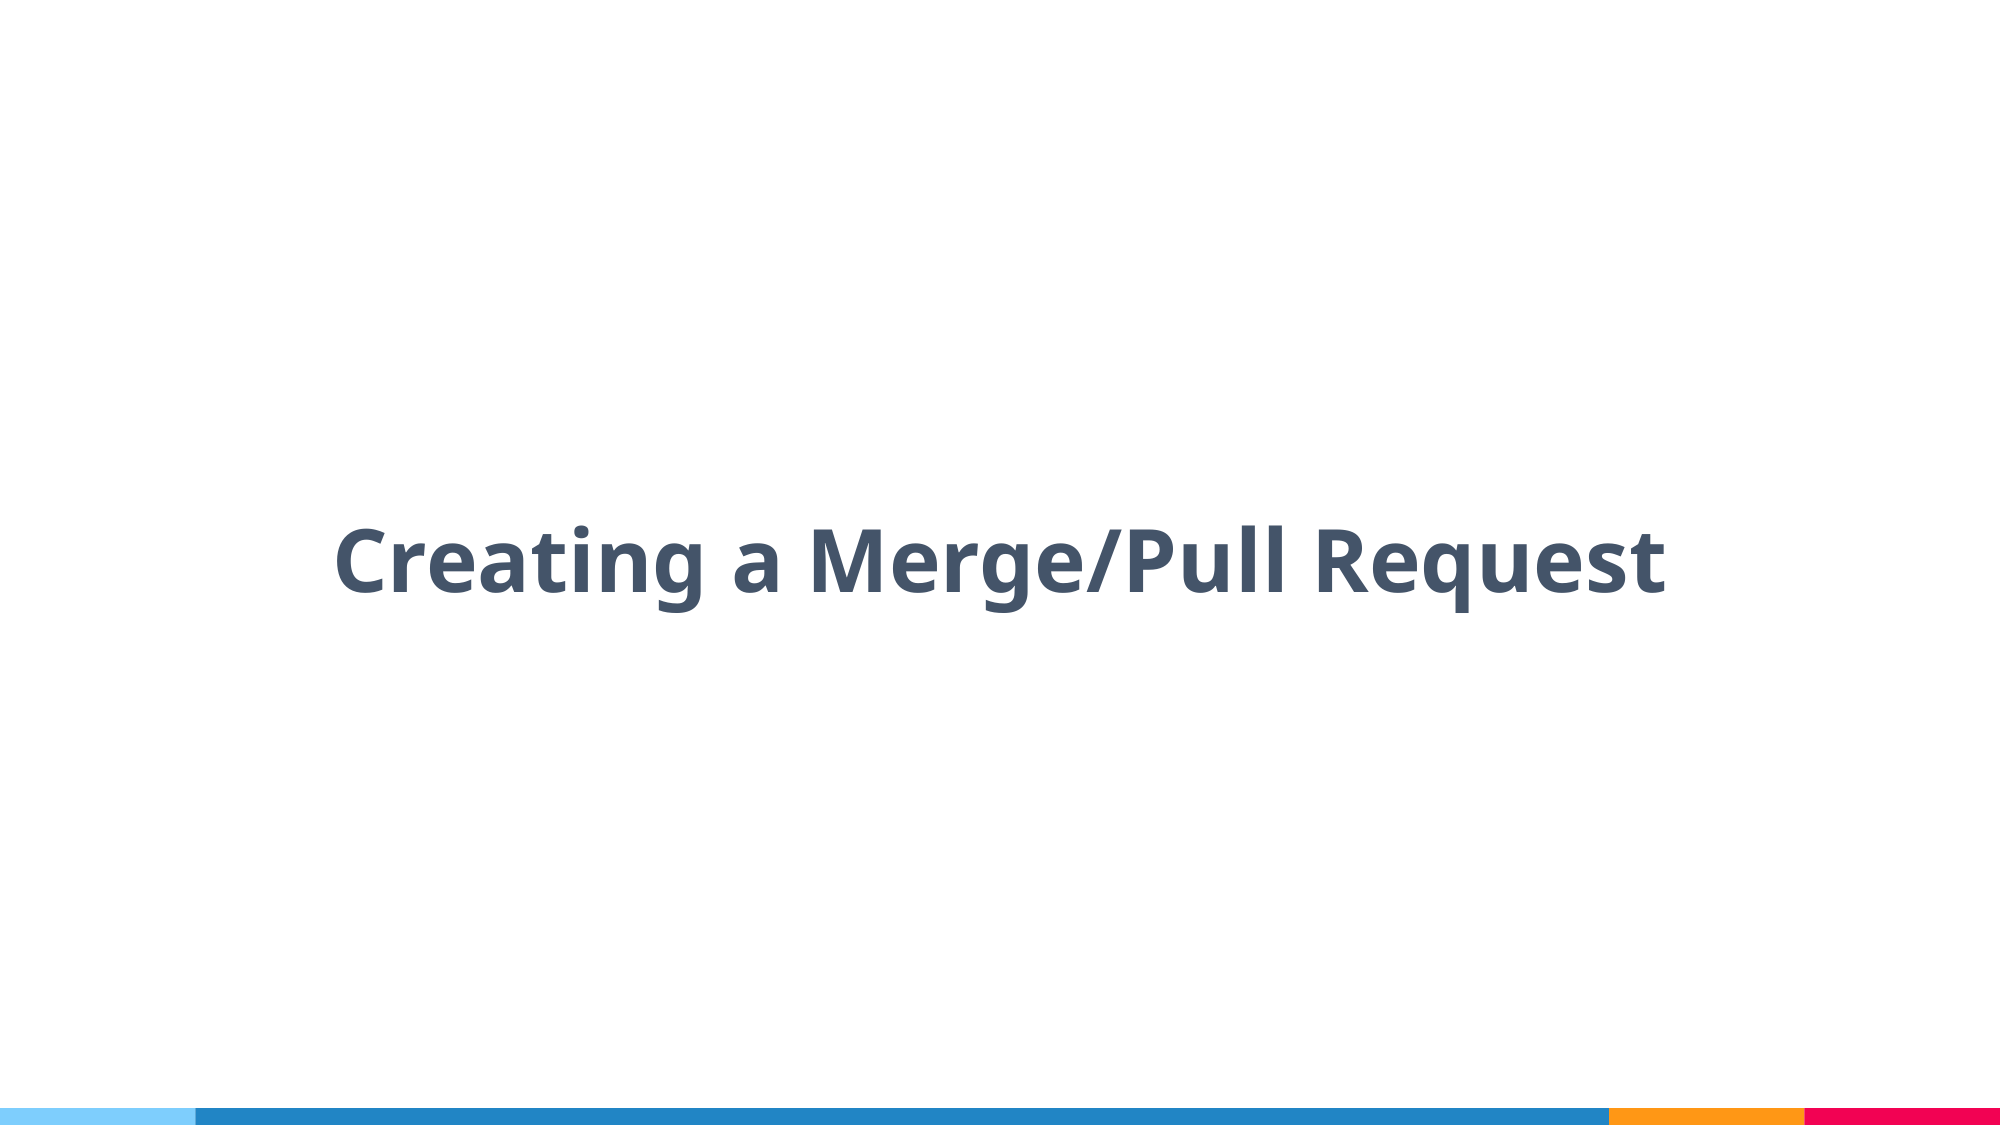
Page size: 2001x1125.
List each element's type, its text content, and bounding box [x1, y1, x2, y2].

text_box Creating a Merge/Pull Request [112, 497, 1888, 621]
